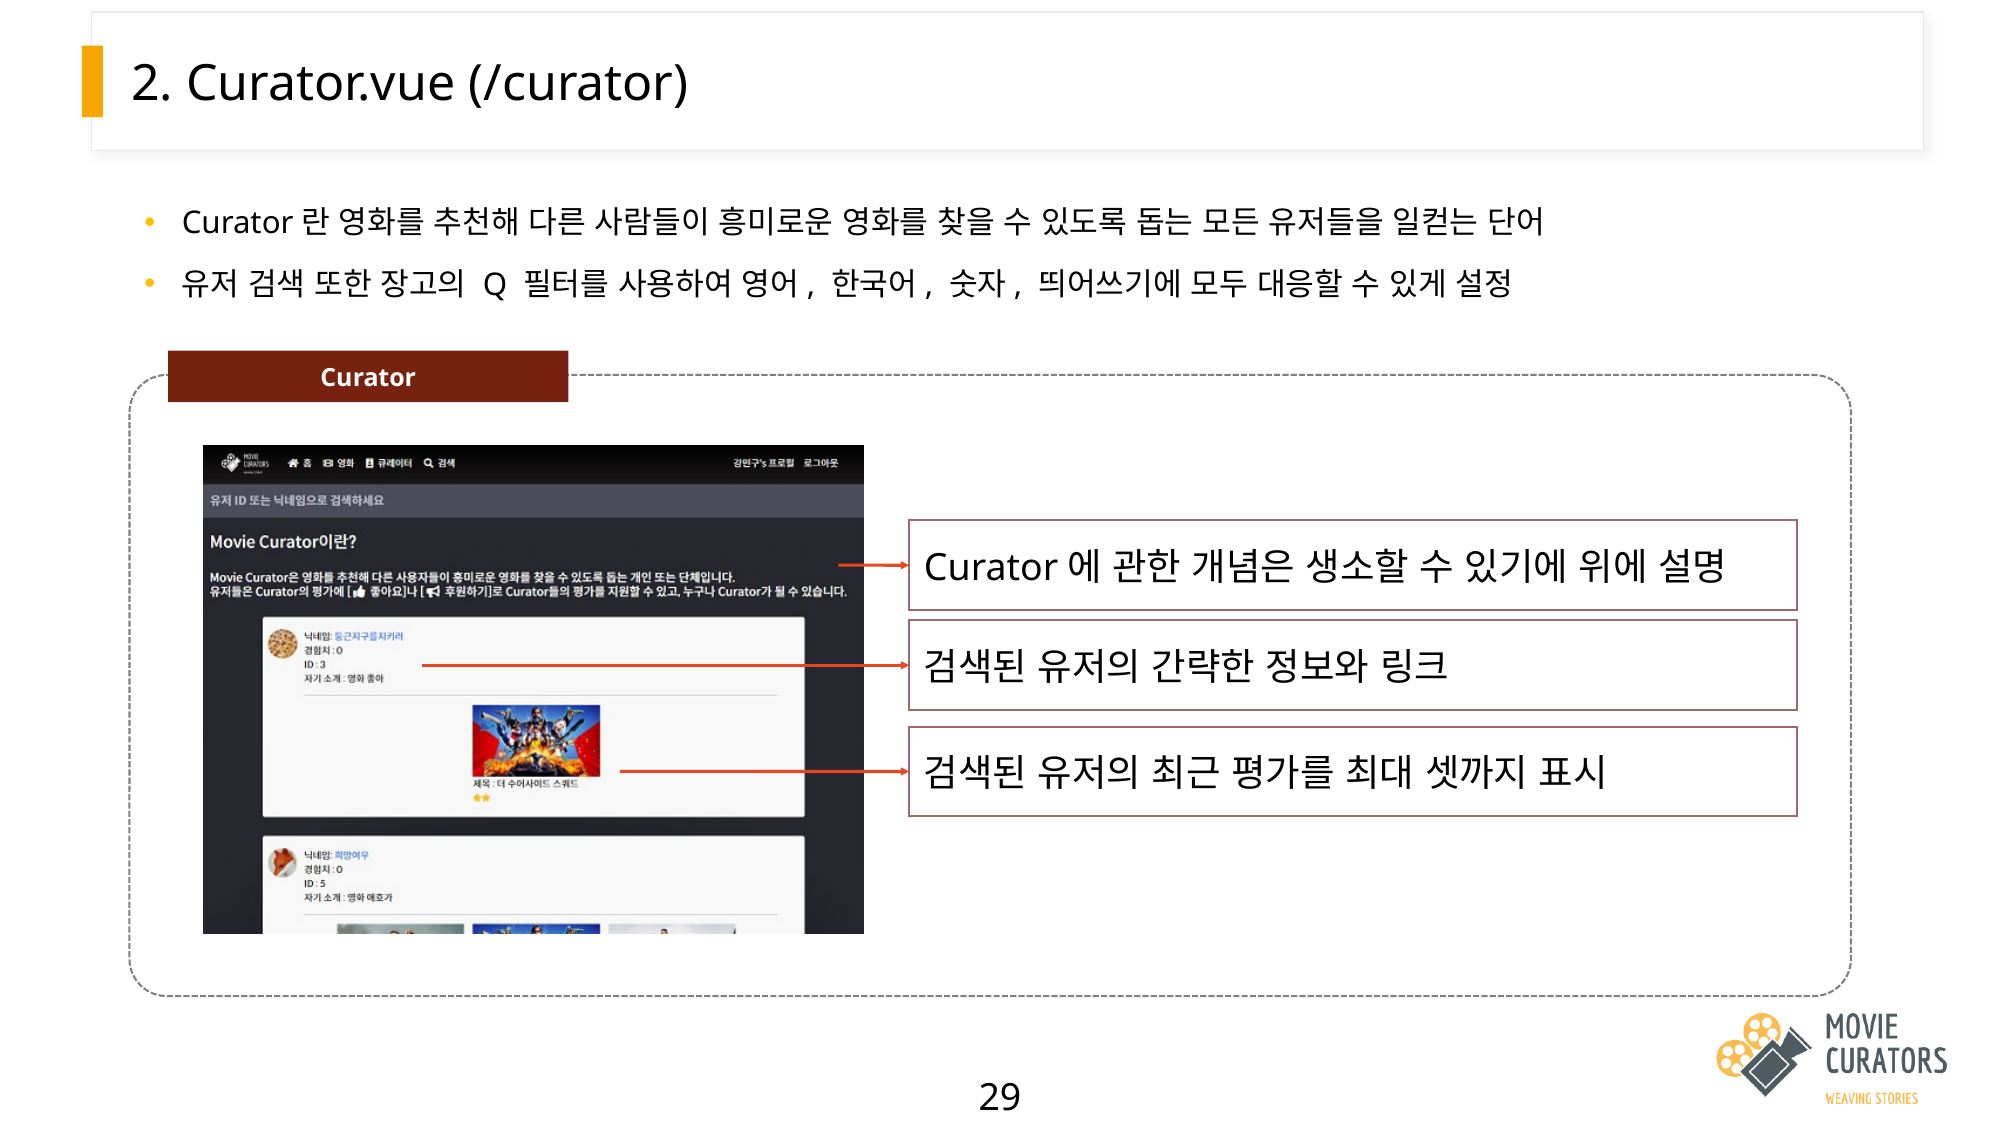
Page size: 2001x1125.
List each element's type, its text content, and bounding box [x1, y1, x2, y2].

picture [203, 445, 864, 934]
text_box Curator에 관한 개념은 생소할 수 있기에 위에 설명 [908, 519, 1798, 611]
text_box 검색된 유저의 최근 평가를 최대 셋까지 표시 [908, 726, 1798, 817]
text_box Curator란 영화를 추천해 다른 사람들이 흥미로운 영화를 찾을 수 있도록 돕는 모든 유저들을 일컫는 단어 유저 검색 또한 장고의 Q 필터를 사용하여 영어, 한국어, 숫자, 띄어쓰기에 모두 대응할 수 있게 설정 [129, 191, 1797, 401]
text_box [128, 373, 1852, 998]
title 2. Curator.vue (/curator) [116, 24, 1785, 145]
picture [1712, 1002, 1953, 1113]
text_box 검색된 유저의 간략한 정보와 링크 [908, 619, 1798, 711]
text_box Curator [167, 350, 569, 403]
slide_number 29 [945, 1066, 1055, 1125]
